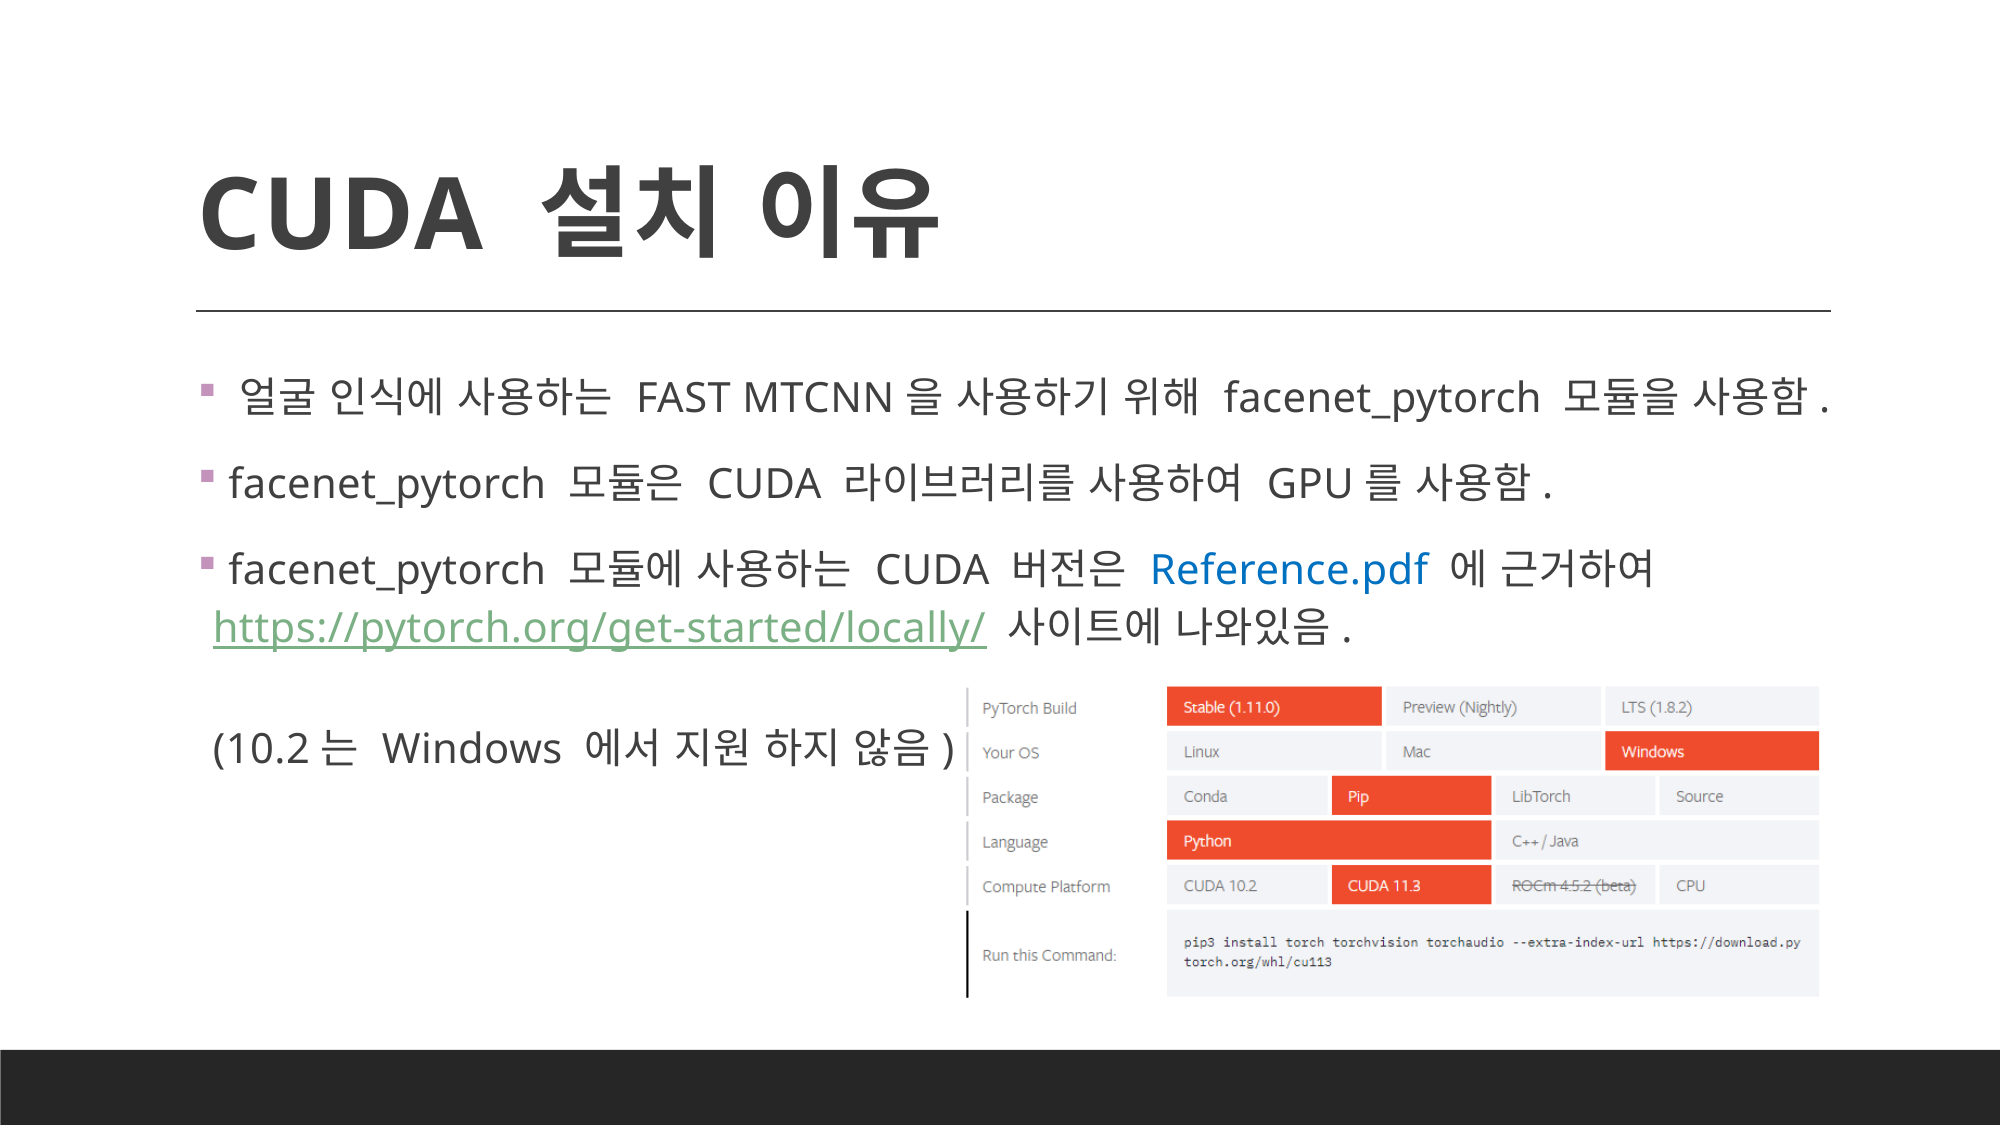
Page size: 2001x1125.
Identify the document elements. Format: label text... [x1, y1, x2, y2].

title CUDA 설치 이유 [180, 47, 1830, 285]
list 얼굴 인식에 사용하는 FAST MTCNN을 사용하기 위해 facenet_pytorch 모듈을 사용함. facenet_pytorch 모듈은 CUDA 라이브러리를 사용하여 GPU를 사용함. facenet_pytorch 모듈에 사용하는 CUDA 버전은 Reference.pdf 에 근거하여 https://pytorch.org/get-started/locally/ 사이트에 나와있음. (10.2는 Windows 에서 지원 하지 않음) [180, 345, 1830, 963]
picture [961, 667, 1831, 1013]
